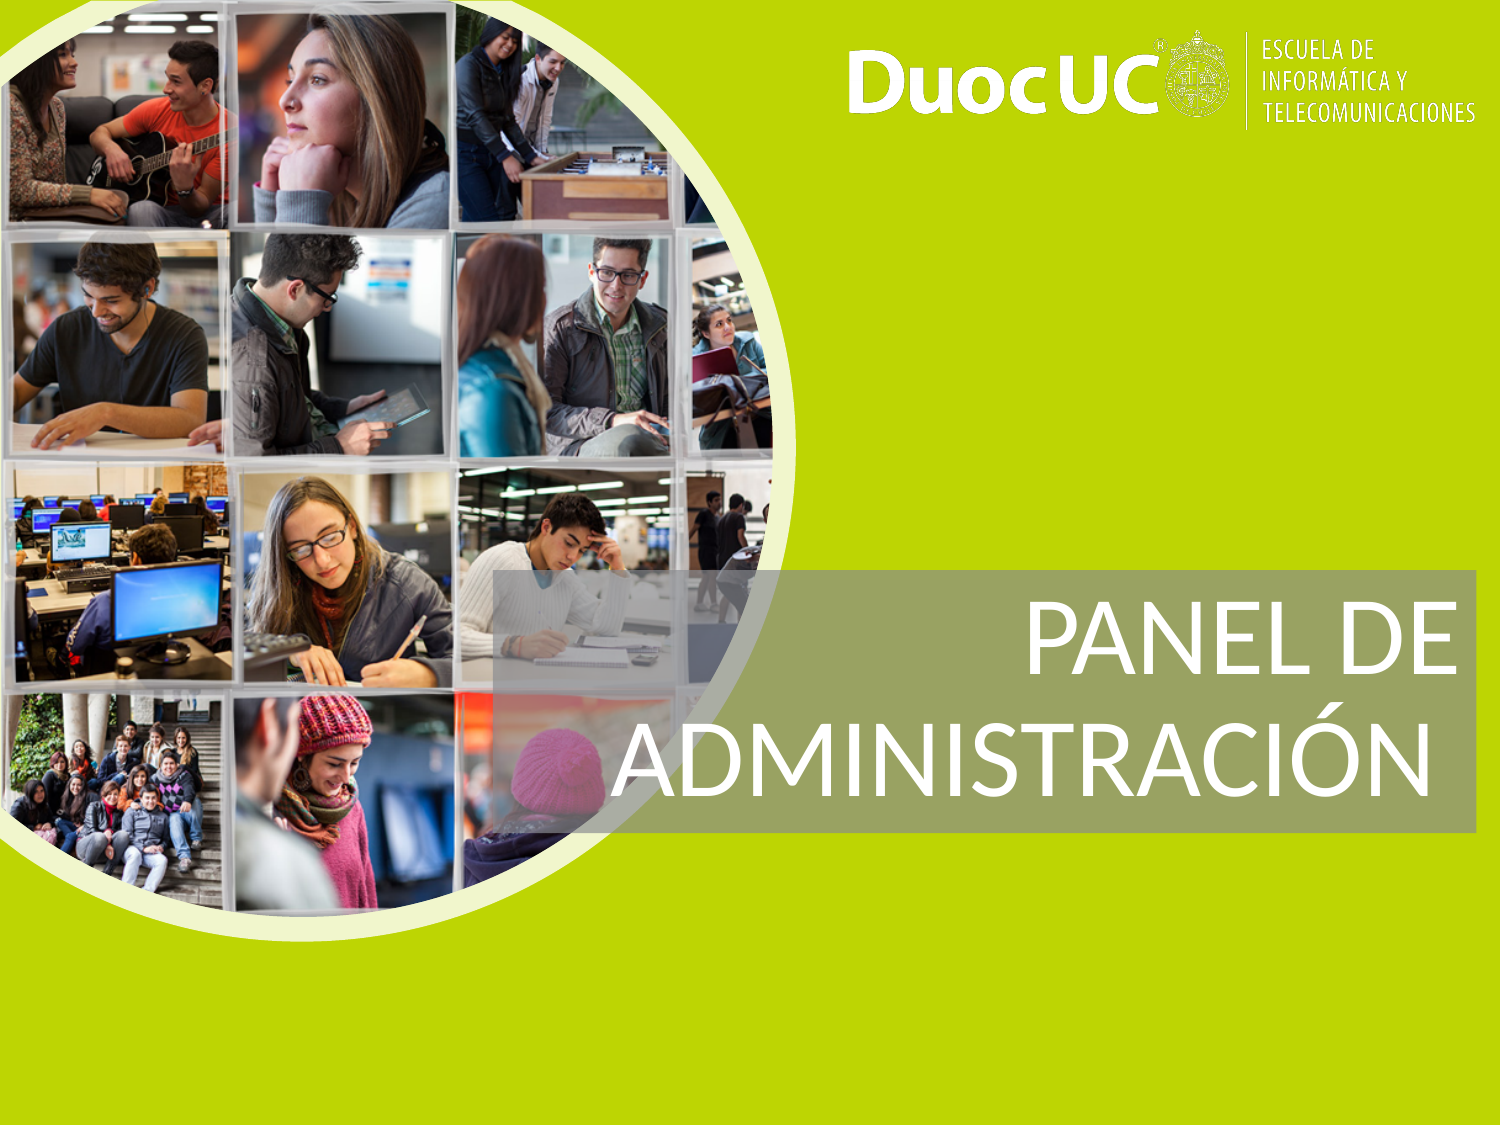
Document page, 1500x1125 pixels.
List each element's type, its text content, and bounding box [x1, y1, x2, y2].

picture [0, 0, 773, 917]
picture [849, 30, 1475, 130]
title PANEL DE ADMINISTRACIÓN [492, 570, 1477, 834]
